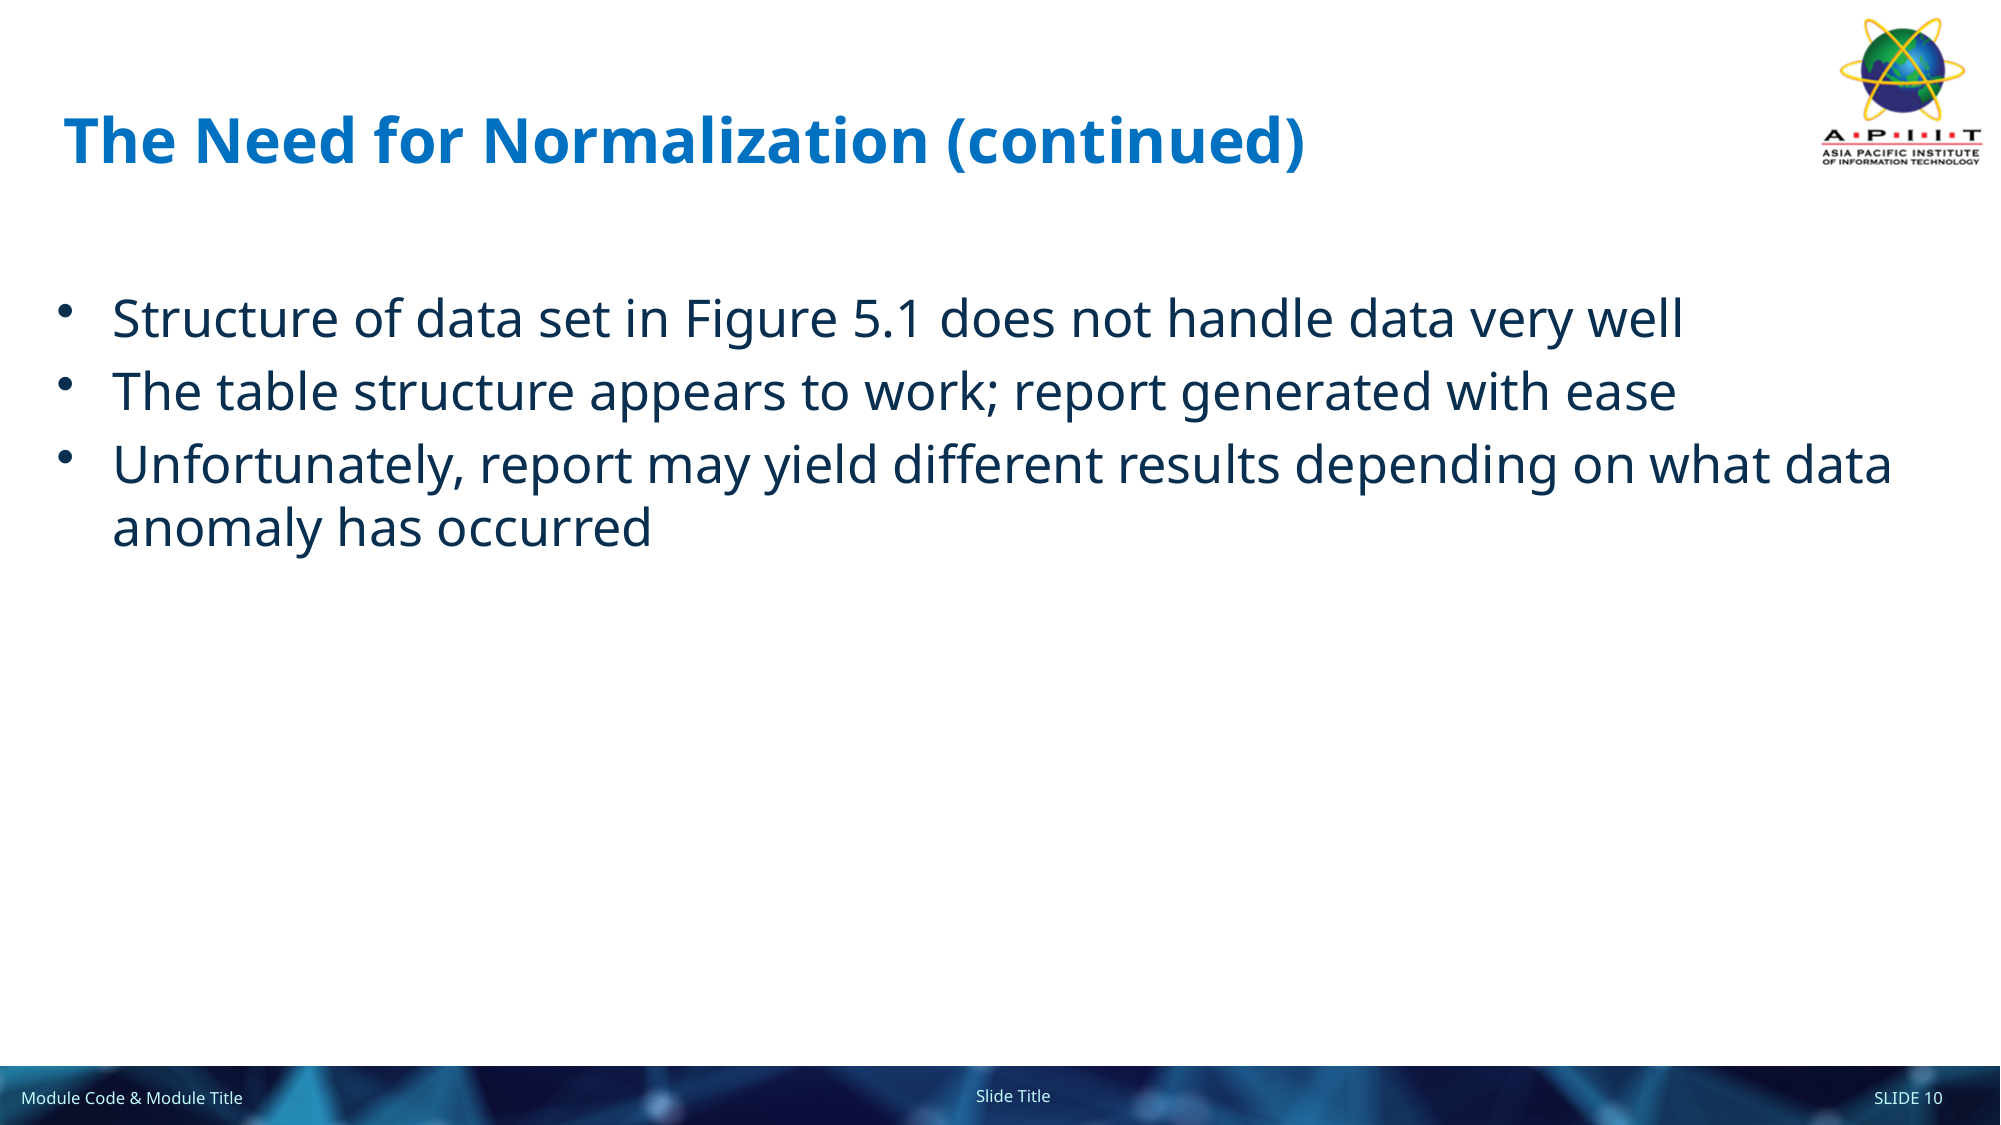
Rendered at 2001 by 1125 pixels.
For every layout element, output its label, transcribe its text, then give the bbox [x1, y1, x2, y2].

list Structure of data set in Figure 5.1 does not handle data very well The table structure appears to work; report generated with ease Unfortunately, report may yield different results depending on what data anomaly has occurred [41, 278, 1969, 1021]
picture [1803, 0, 2000, 182]
title The Need for Normalization (continued) [48, 45, 1764, 233]
picture [0, 1066, 2000, 1125]
